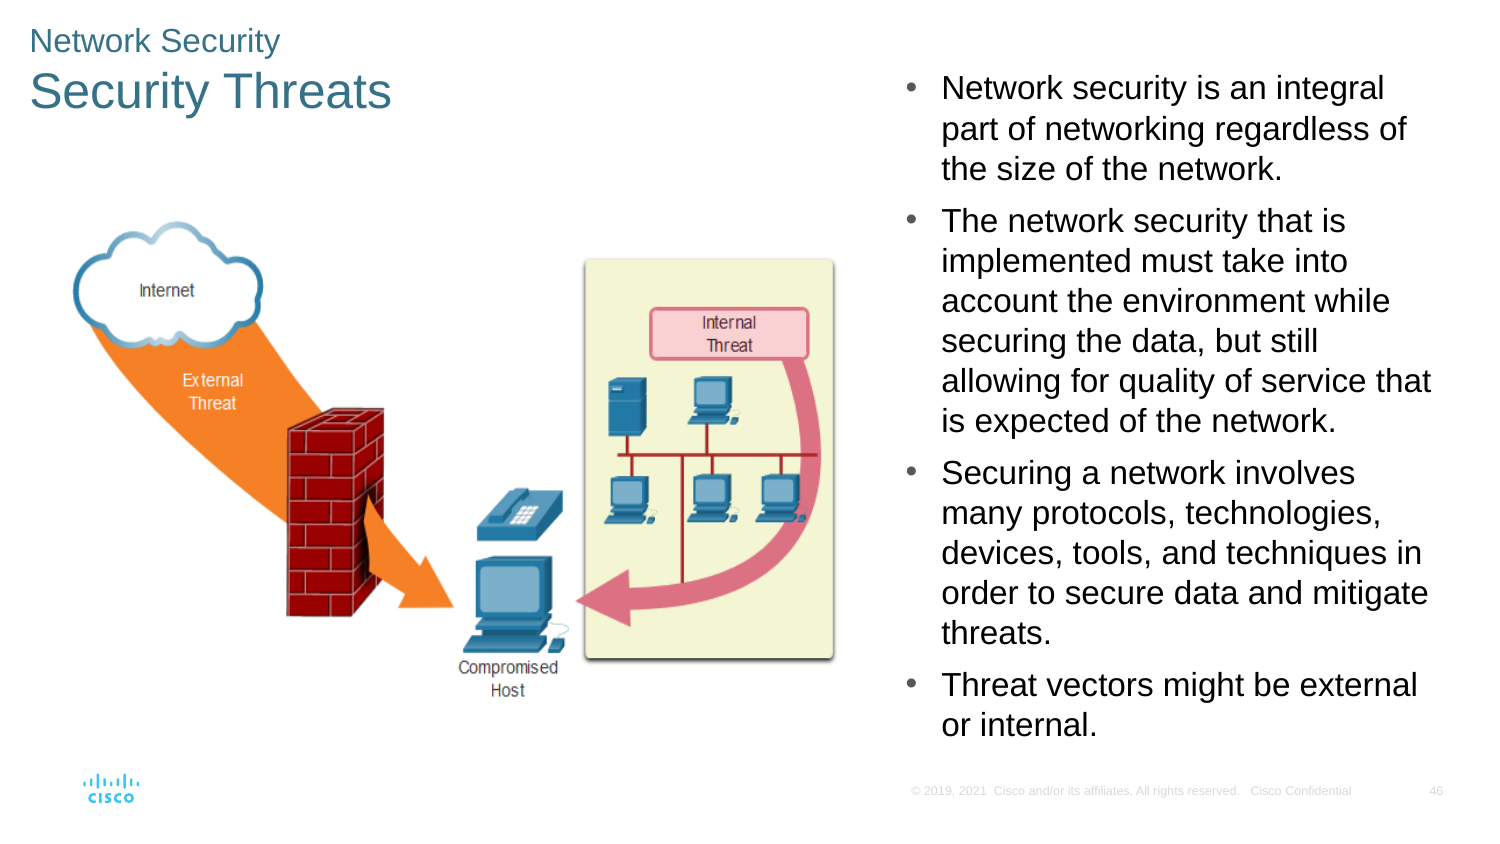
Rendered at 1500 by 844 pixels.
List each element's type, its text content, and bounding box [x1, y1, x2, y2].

list Network security is an integral part of networking regardless of the size of the network. The network security that is implemented must take into account the environment while securing the data, but still allowing for quality of service that is expected of the network. Securing a network involves many protocols, technologies, devices, tools, and techniques in order to secure data and mitigate threats. Threat vectors might be external or internal. [867, 59, 1470, 685]
picture [56, 216, 855, 707]
title Network Security Security Threats [14, 6, 855, 131]
